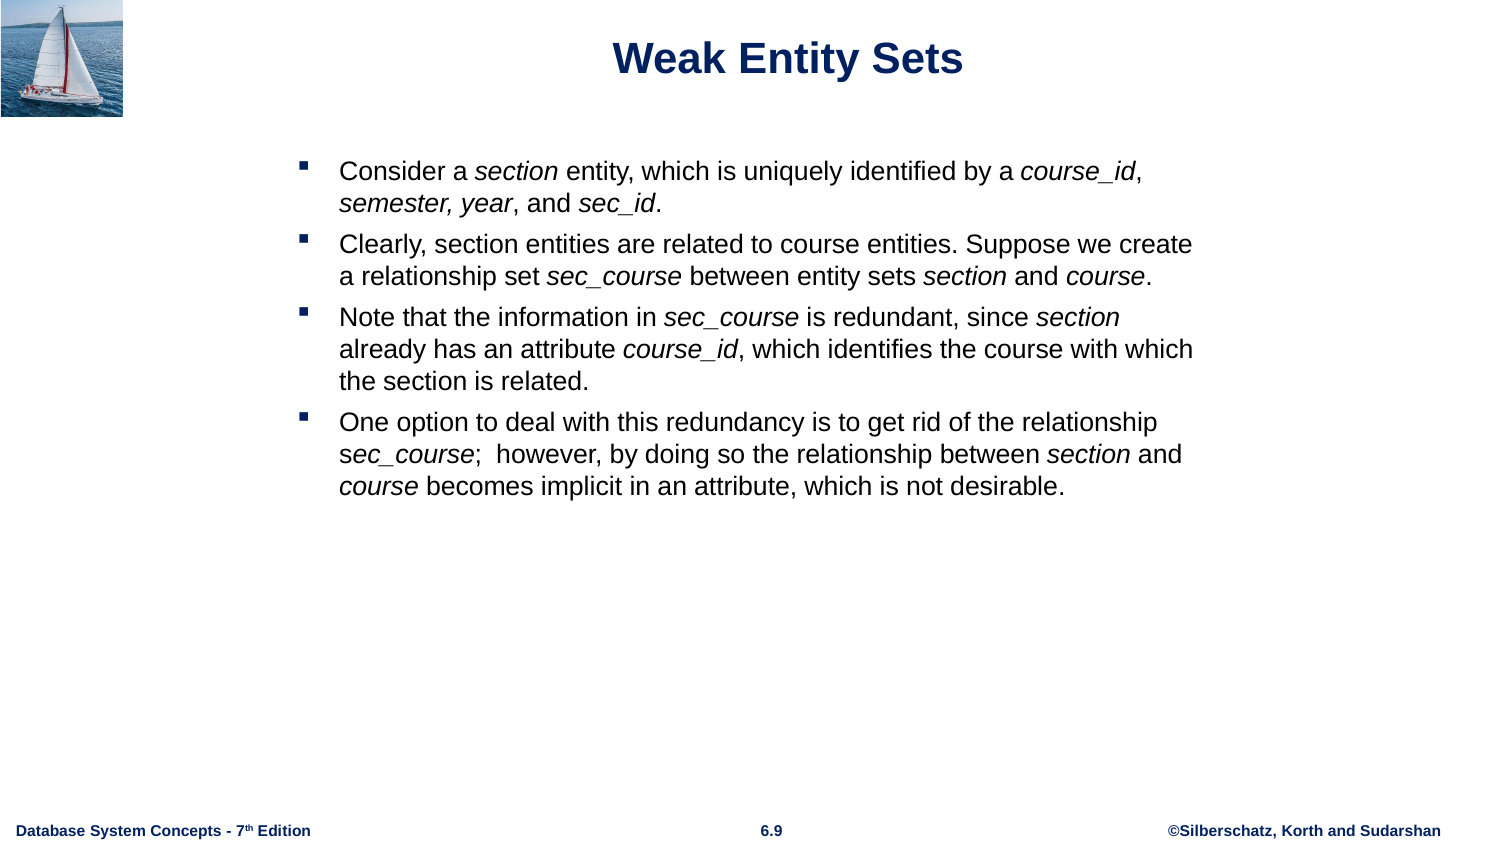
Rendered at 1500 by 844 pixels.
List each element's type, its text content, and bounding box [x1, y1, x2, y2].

list Consider a section entity, which is uniquely identified by a course_id, semester, year, and sec_id. Clearly, section entities are related to course entities. Suppose we create a relationship set sec_course between entity sets section and course. Note that the information in sec_course is redundant, since section already has an attribute course_id, which identifies the course with which the section is related. One option to deal with this redundancy is to get rid of the relationship sec_course; however, by doing so the relationship between section and course becomes implicit in an attribute, which is not desirable. [282, 146, 1221, 656]
title Weak Entity Sets [125, 14, 1452, 90]
picture [0, 0, 123, 117]
